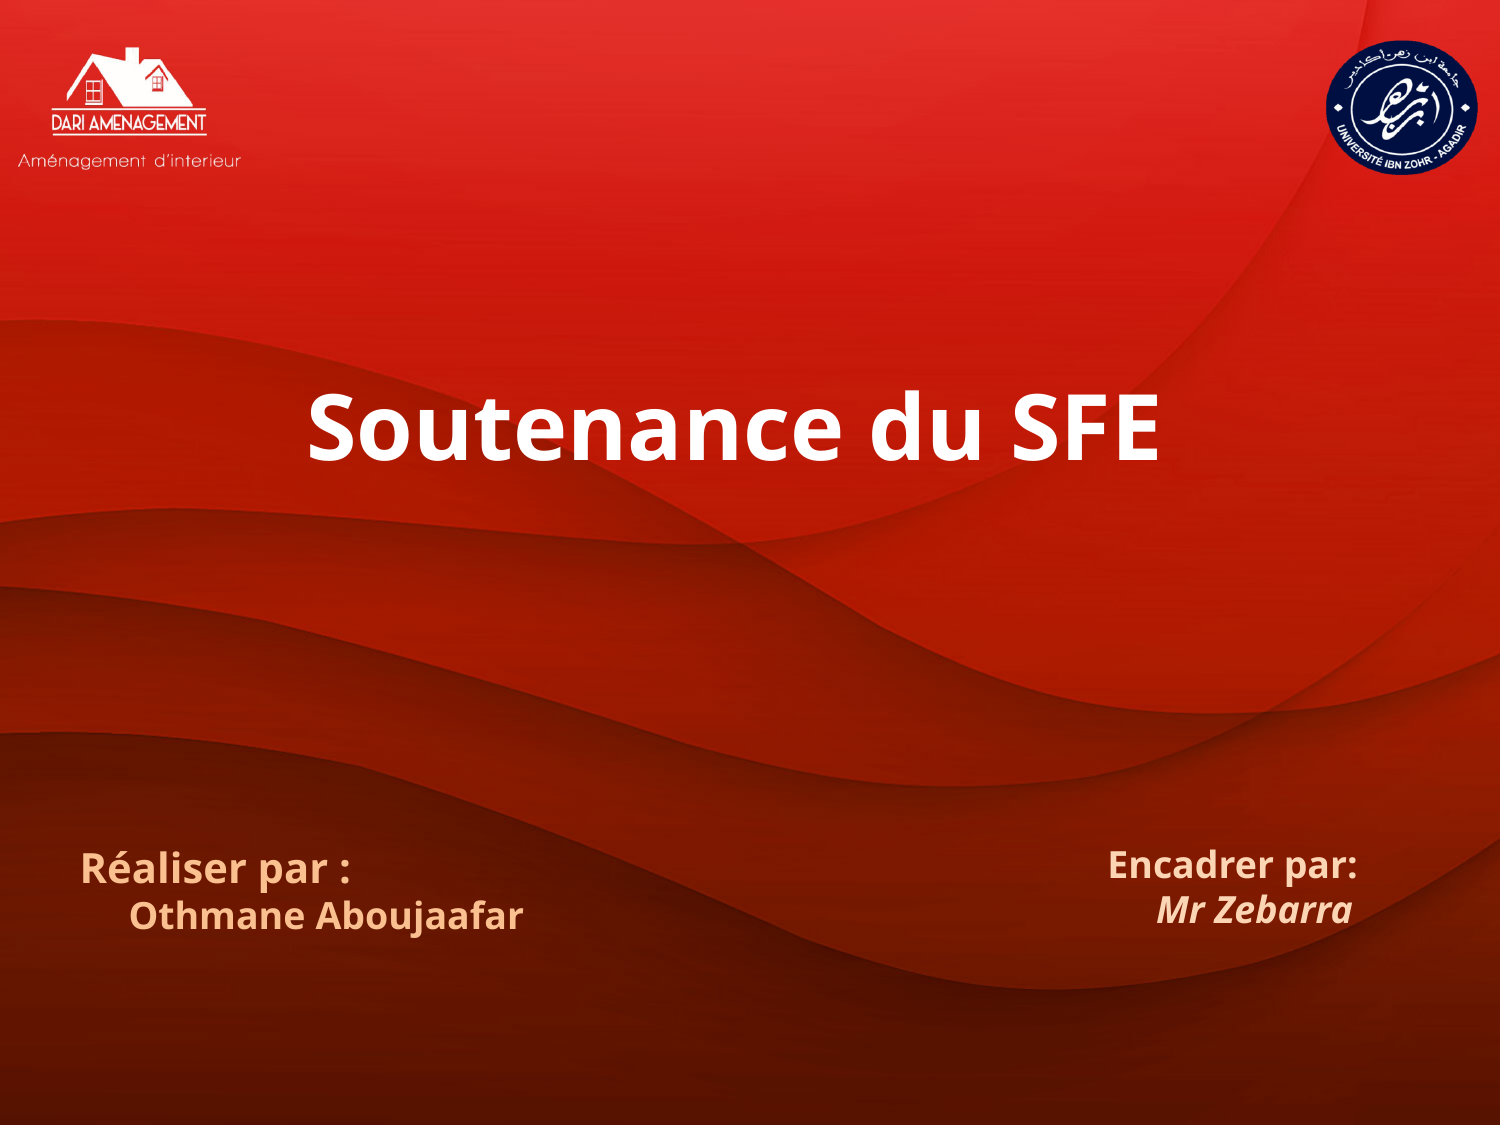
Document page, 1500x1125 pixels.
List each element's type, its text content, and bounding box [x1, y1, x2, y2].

text_box Réaliser par : Othmane Aboujaafar [64, 834, 561, 989]
text_box Soutenance du SFE [291, 361, 1260, 547]
text_box Encadrer par: Mr Zebarra [1092, 834, 1428, 939]
picture [0, 0, 1500, 1125]
